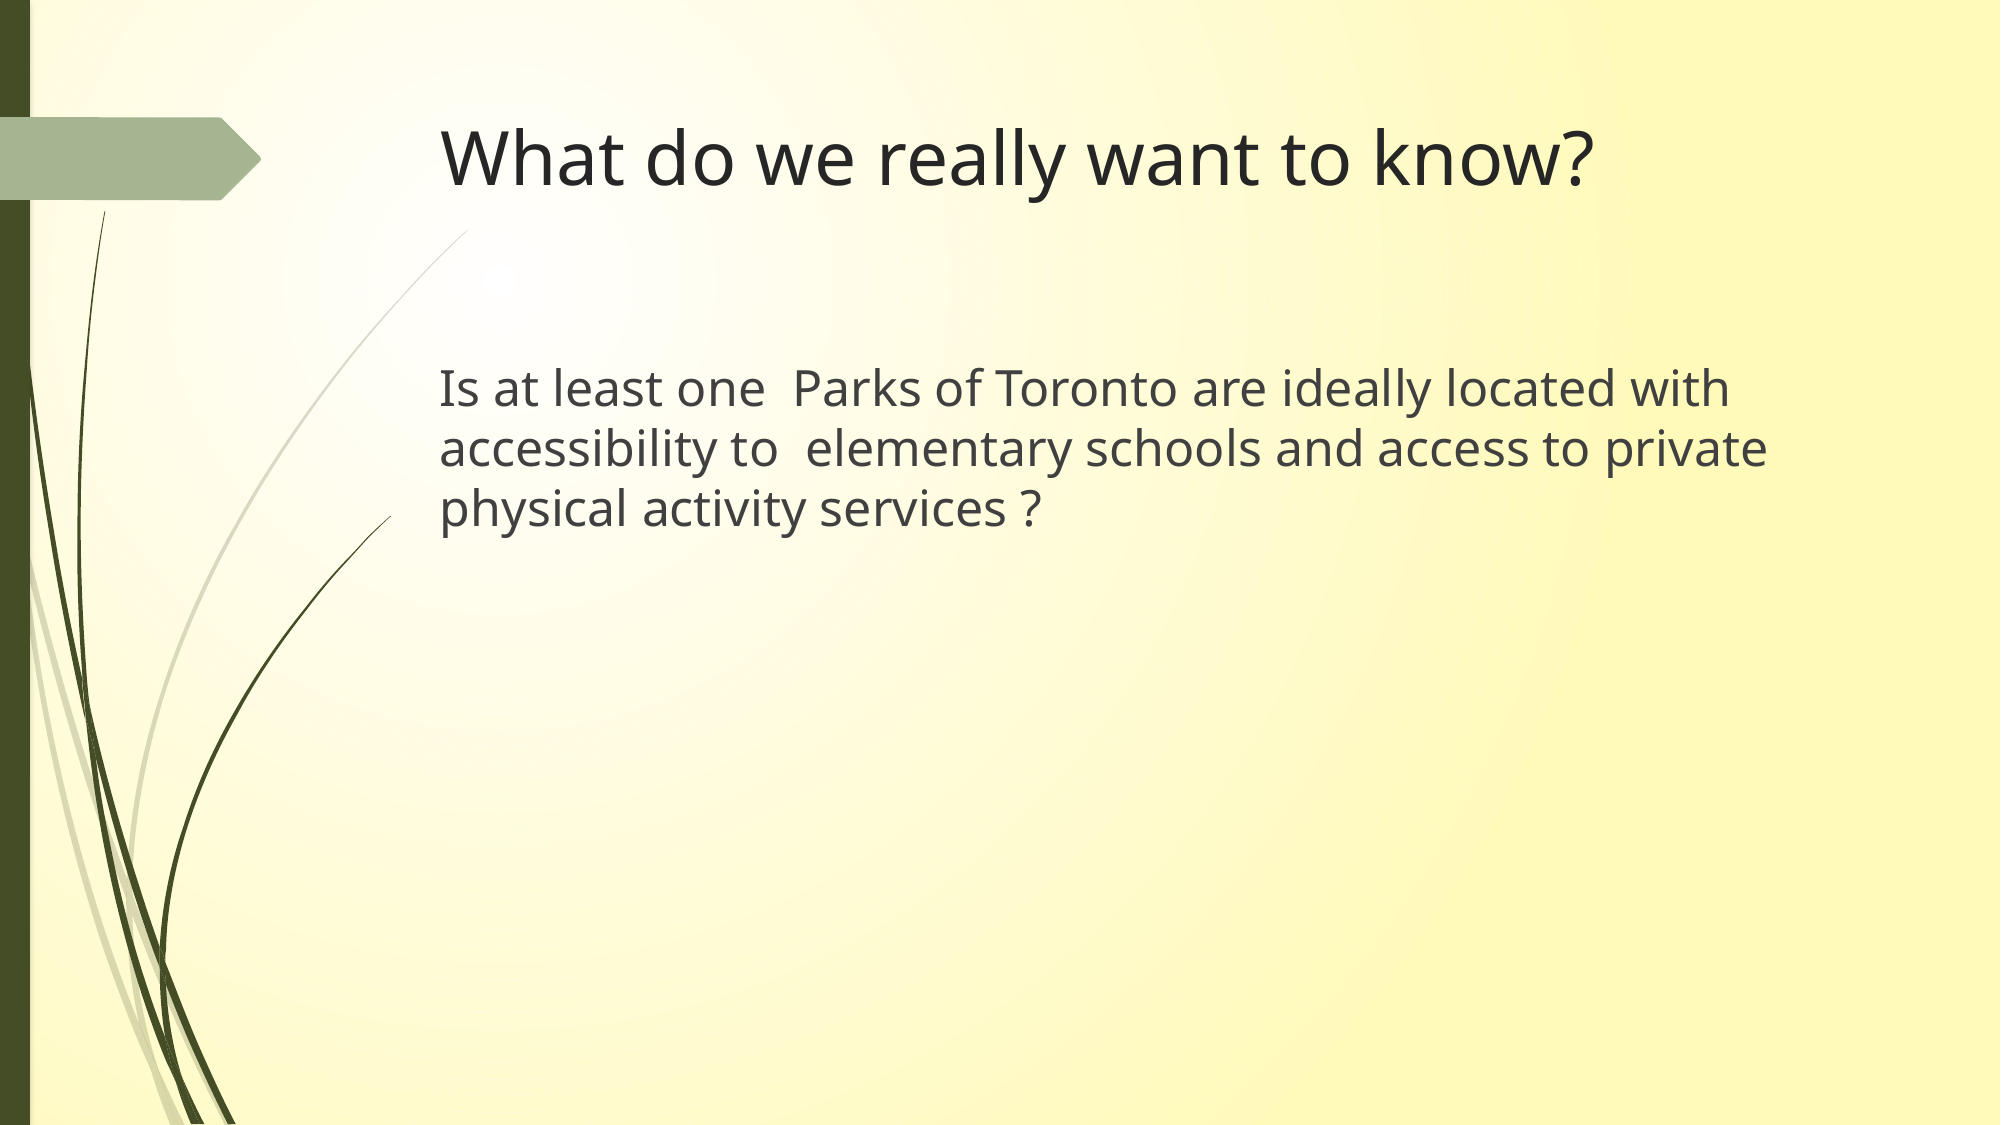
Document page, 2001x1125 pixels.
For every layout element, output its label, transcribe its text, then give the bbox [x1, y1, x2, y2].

list Is at least one Parks of Toronto are ideally located with accessibility to elementary schools and access to private physical activity services ? [424, 282, 1888, 970]
title What do we really want to know? [425, 102, 1888, 282]
